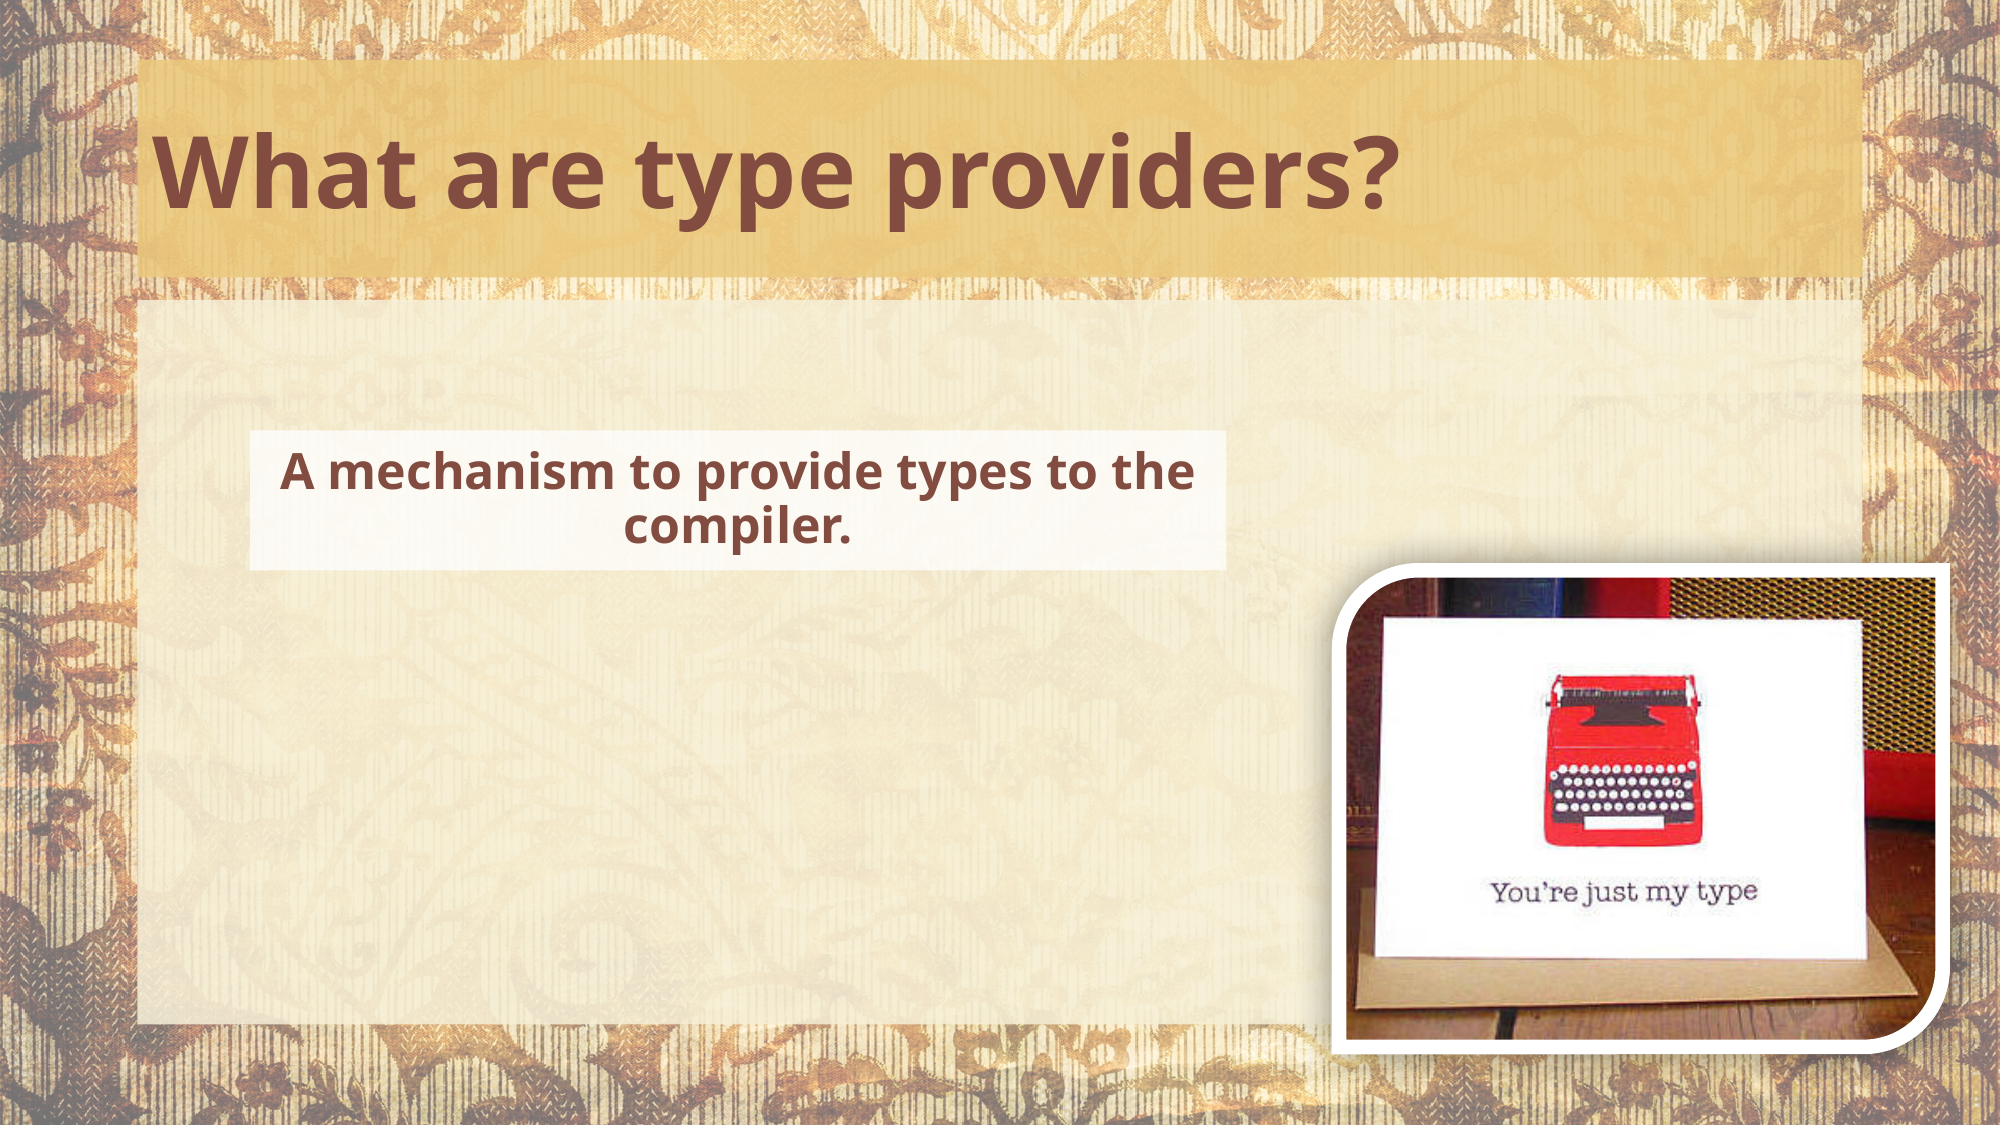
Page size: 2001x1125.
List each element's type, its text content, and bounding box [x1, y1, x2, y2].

text_box [136, 299, 1863, 1025]
picture [1338, 570, 1943, 1047]
title What are type providers? [137, 59, 1863, 278]
text_box A mechanism to provide types to the compiler. [250, 430, 1227, 571]
